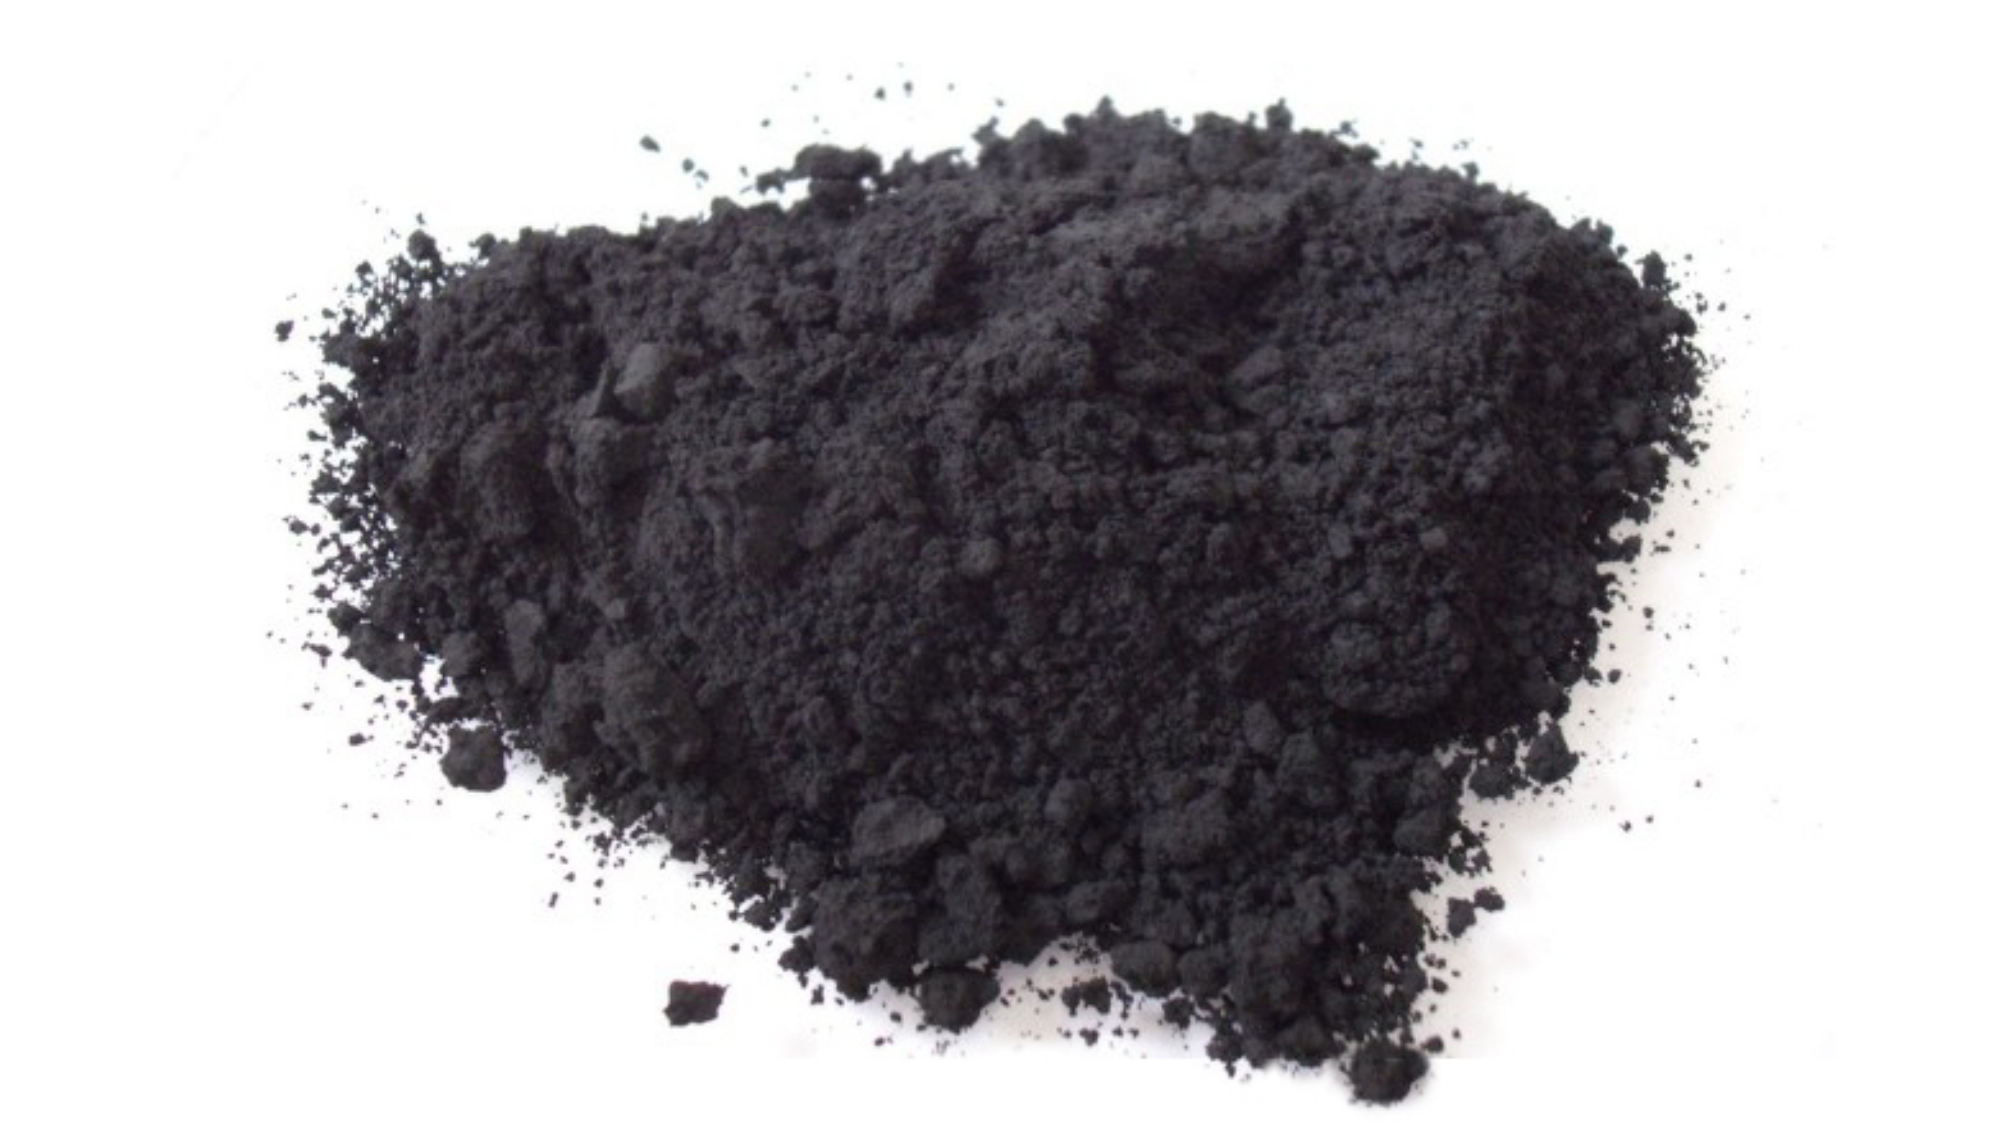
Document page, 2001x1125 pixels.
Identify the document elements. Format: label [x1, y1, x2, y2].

picture [164, 0, 1836, 1125]
